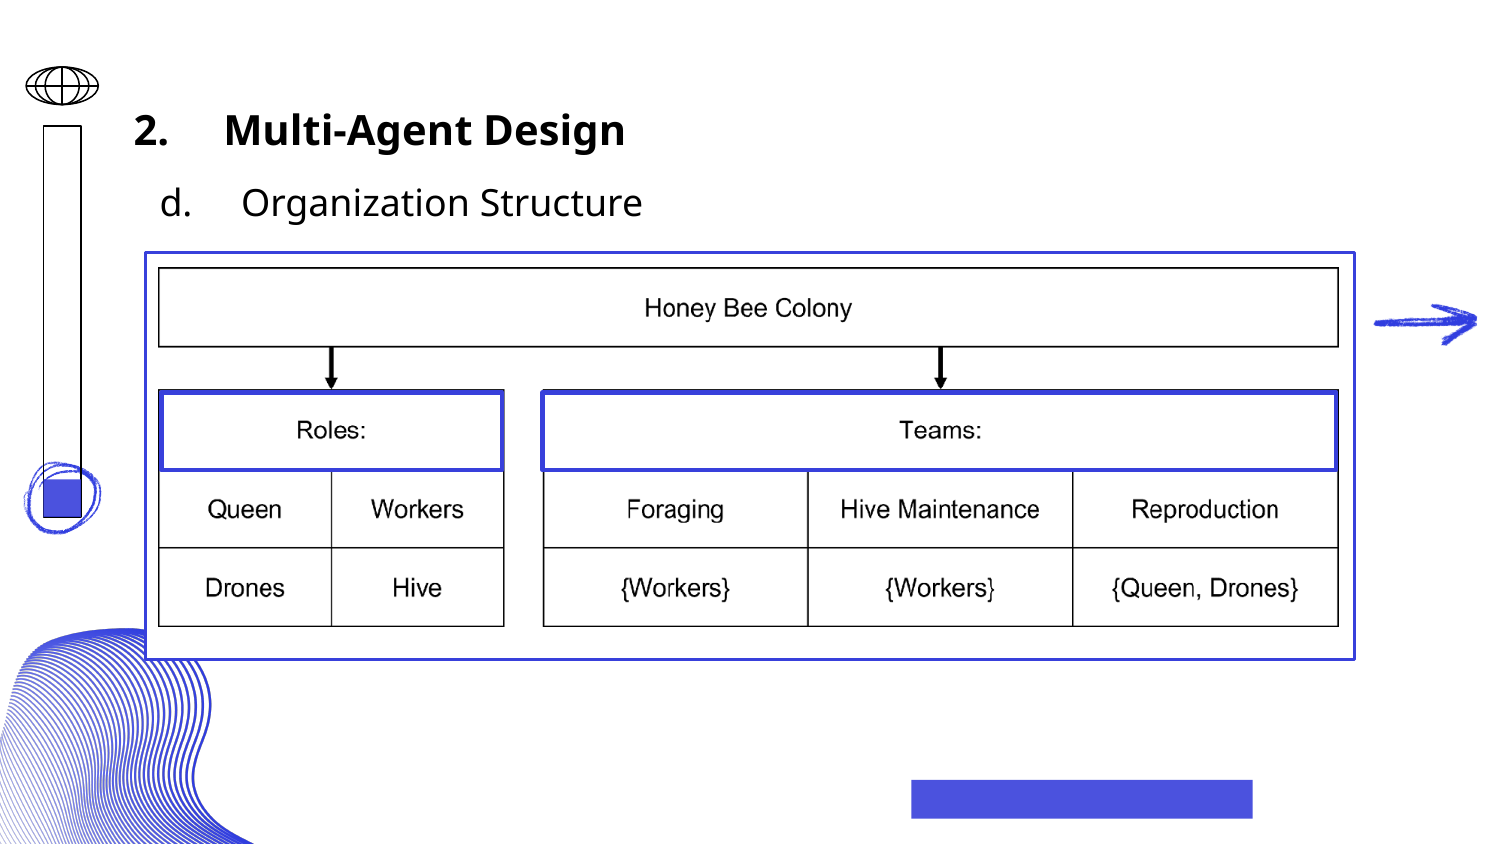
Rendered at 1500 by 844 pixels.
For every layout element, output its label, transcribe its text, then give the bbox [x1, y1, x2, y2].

picture [0, 628, 346, 844]
text_box d. Organization Structure [144, 164, 1408, 274]
picture [44, 461, 80, 479]
picture [147, 253, 1353, 658]
picture [23, 461, 102, 535]
picture [1374, 304, 1478, 346]
title 2. Multi-Agent Design [118, 88, 1382, 189]
